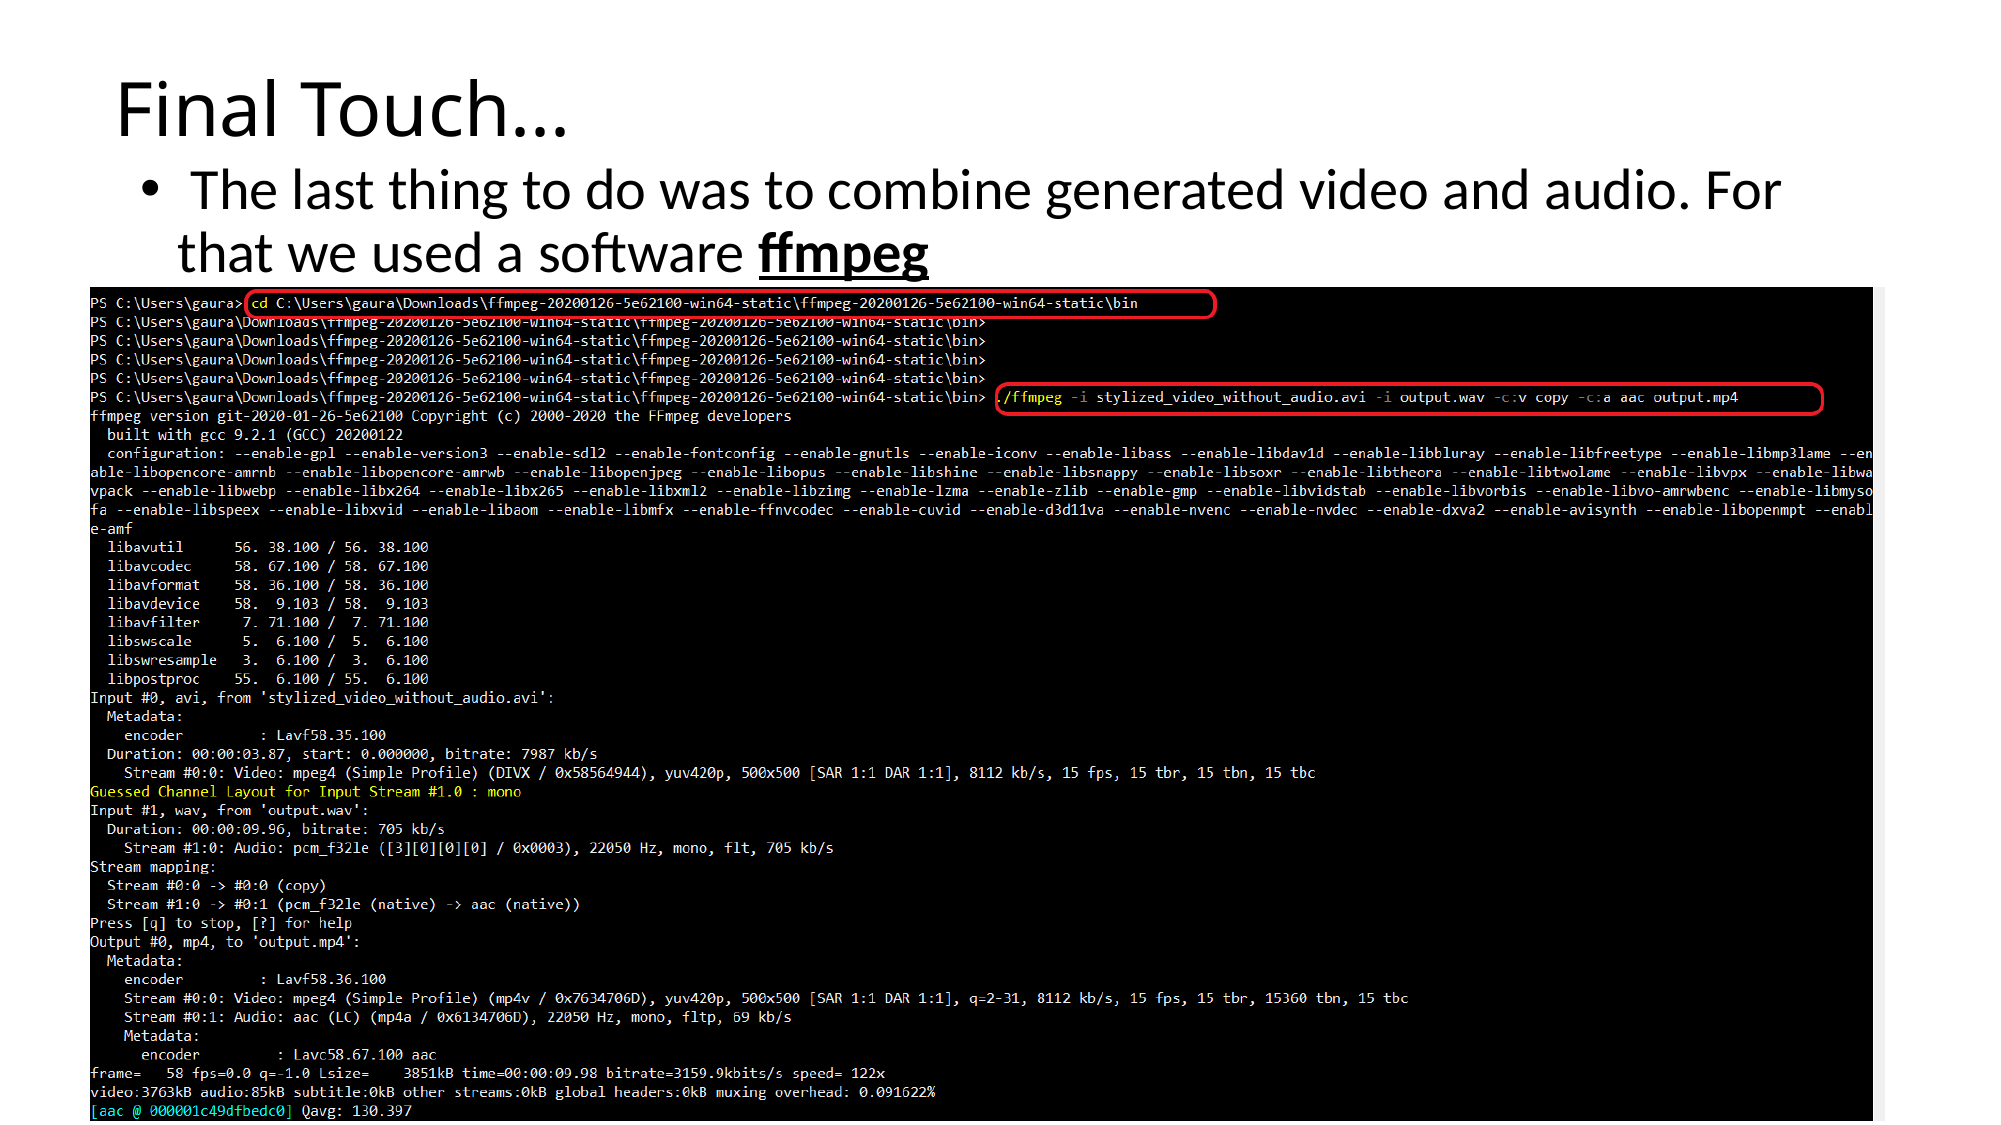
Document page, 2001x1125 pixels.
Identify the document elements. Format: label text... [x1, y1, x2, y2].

list The last thing to do was to combine generated video and audio. For that we used a software ffmpeg [125, 151, 1851, 287]
title Final Touch... [99, 3, 1825, 222]
picture [90, 287, 1885, 1121]
